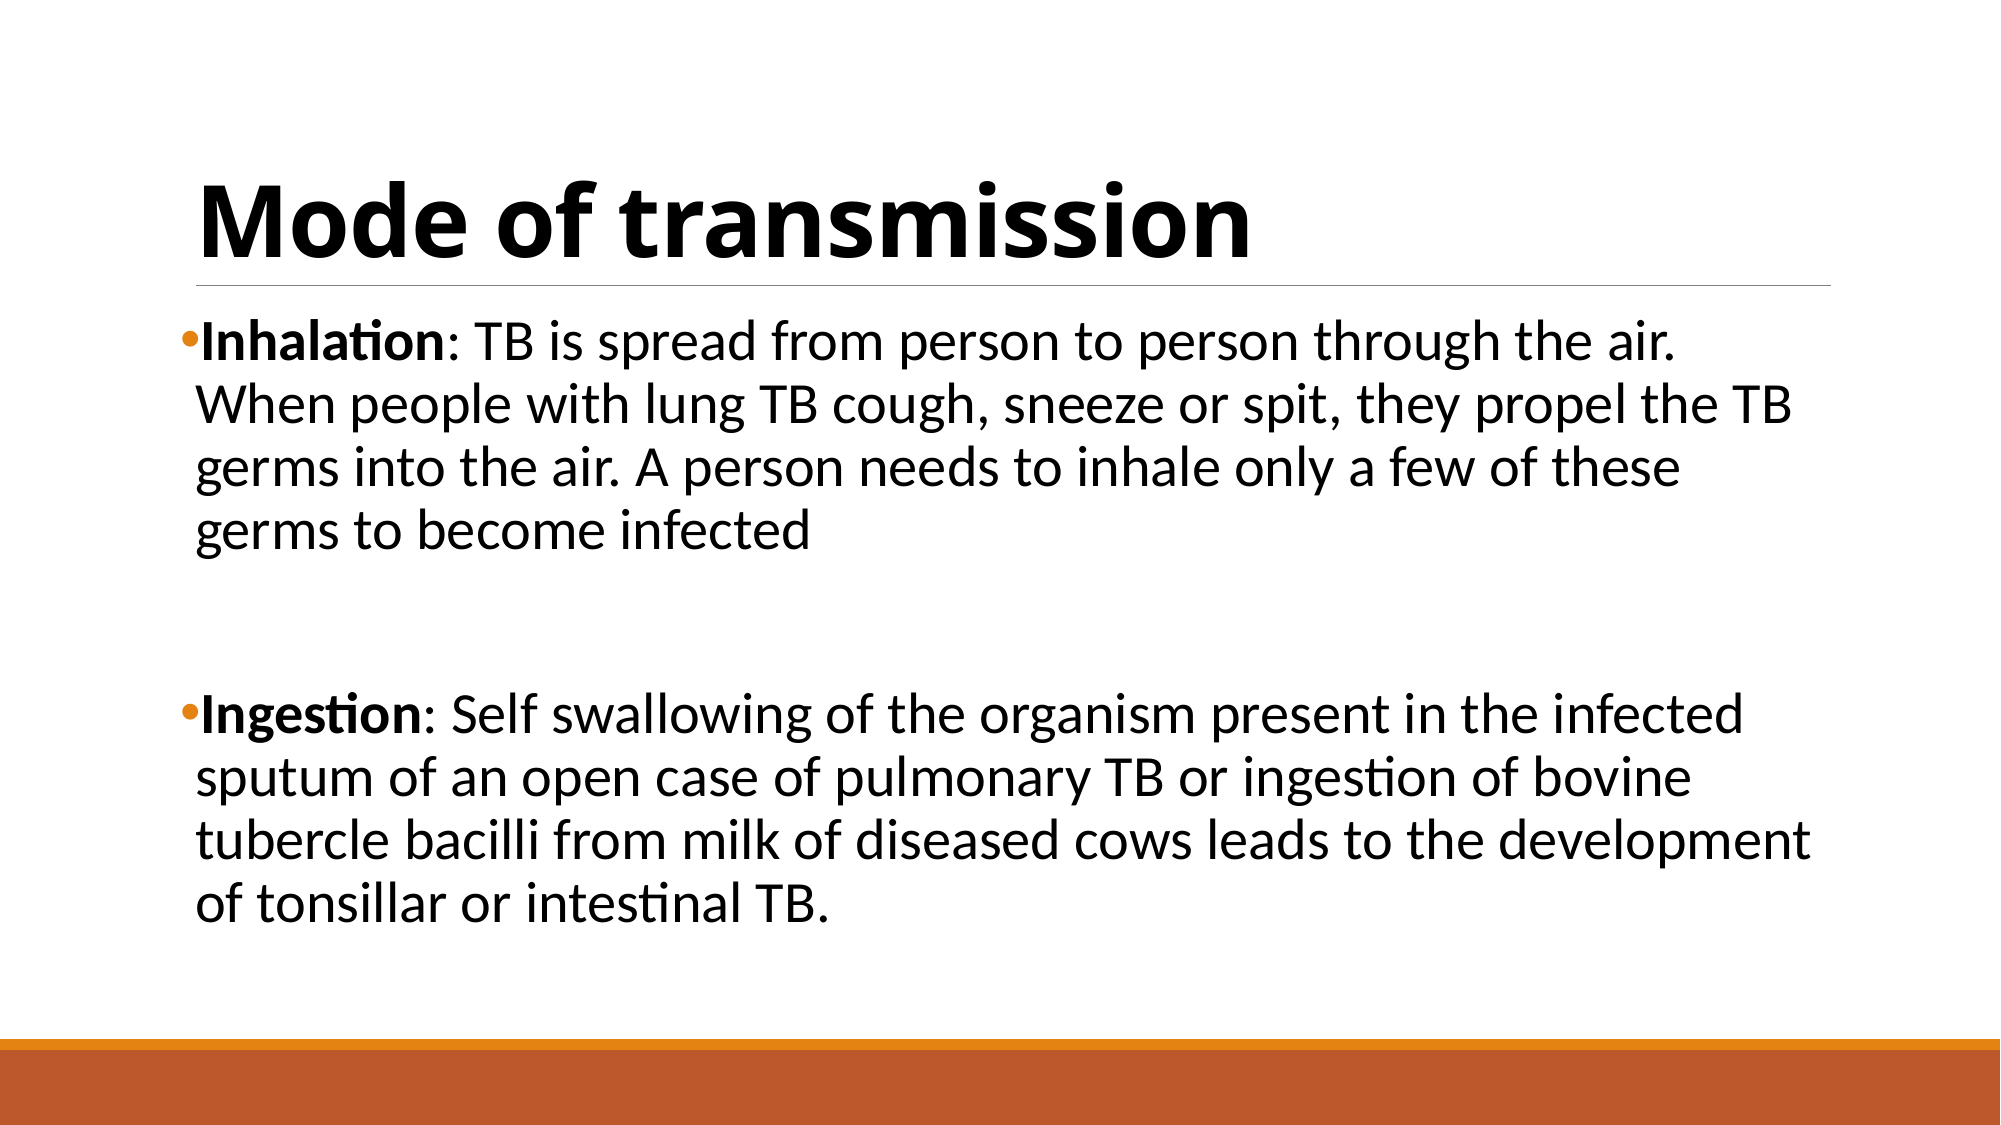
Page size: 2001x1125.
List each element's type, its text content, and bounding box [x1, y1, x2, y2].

title Mode of transmission [180, 47, 1830, 285]
list Inhalation: TB is spread from person to person through the air. When people with lung TB cough, sneeze or spit, they propel the TB germs into the air. A person needs to inhale only a few of these germs to become infected Ingestion: Self swallowing of the organism present in the infected sputum of an open case of pulmonary TB or ingestion of bovine tubercle bacilli from milk of diseased cows leads to the development of tonsillar or intestinal TB. [180, 302, 1830, 963]
